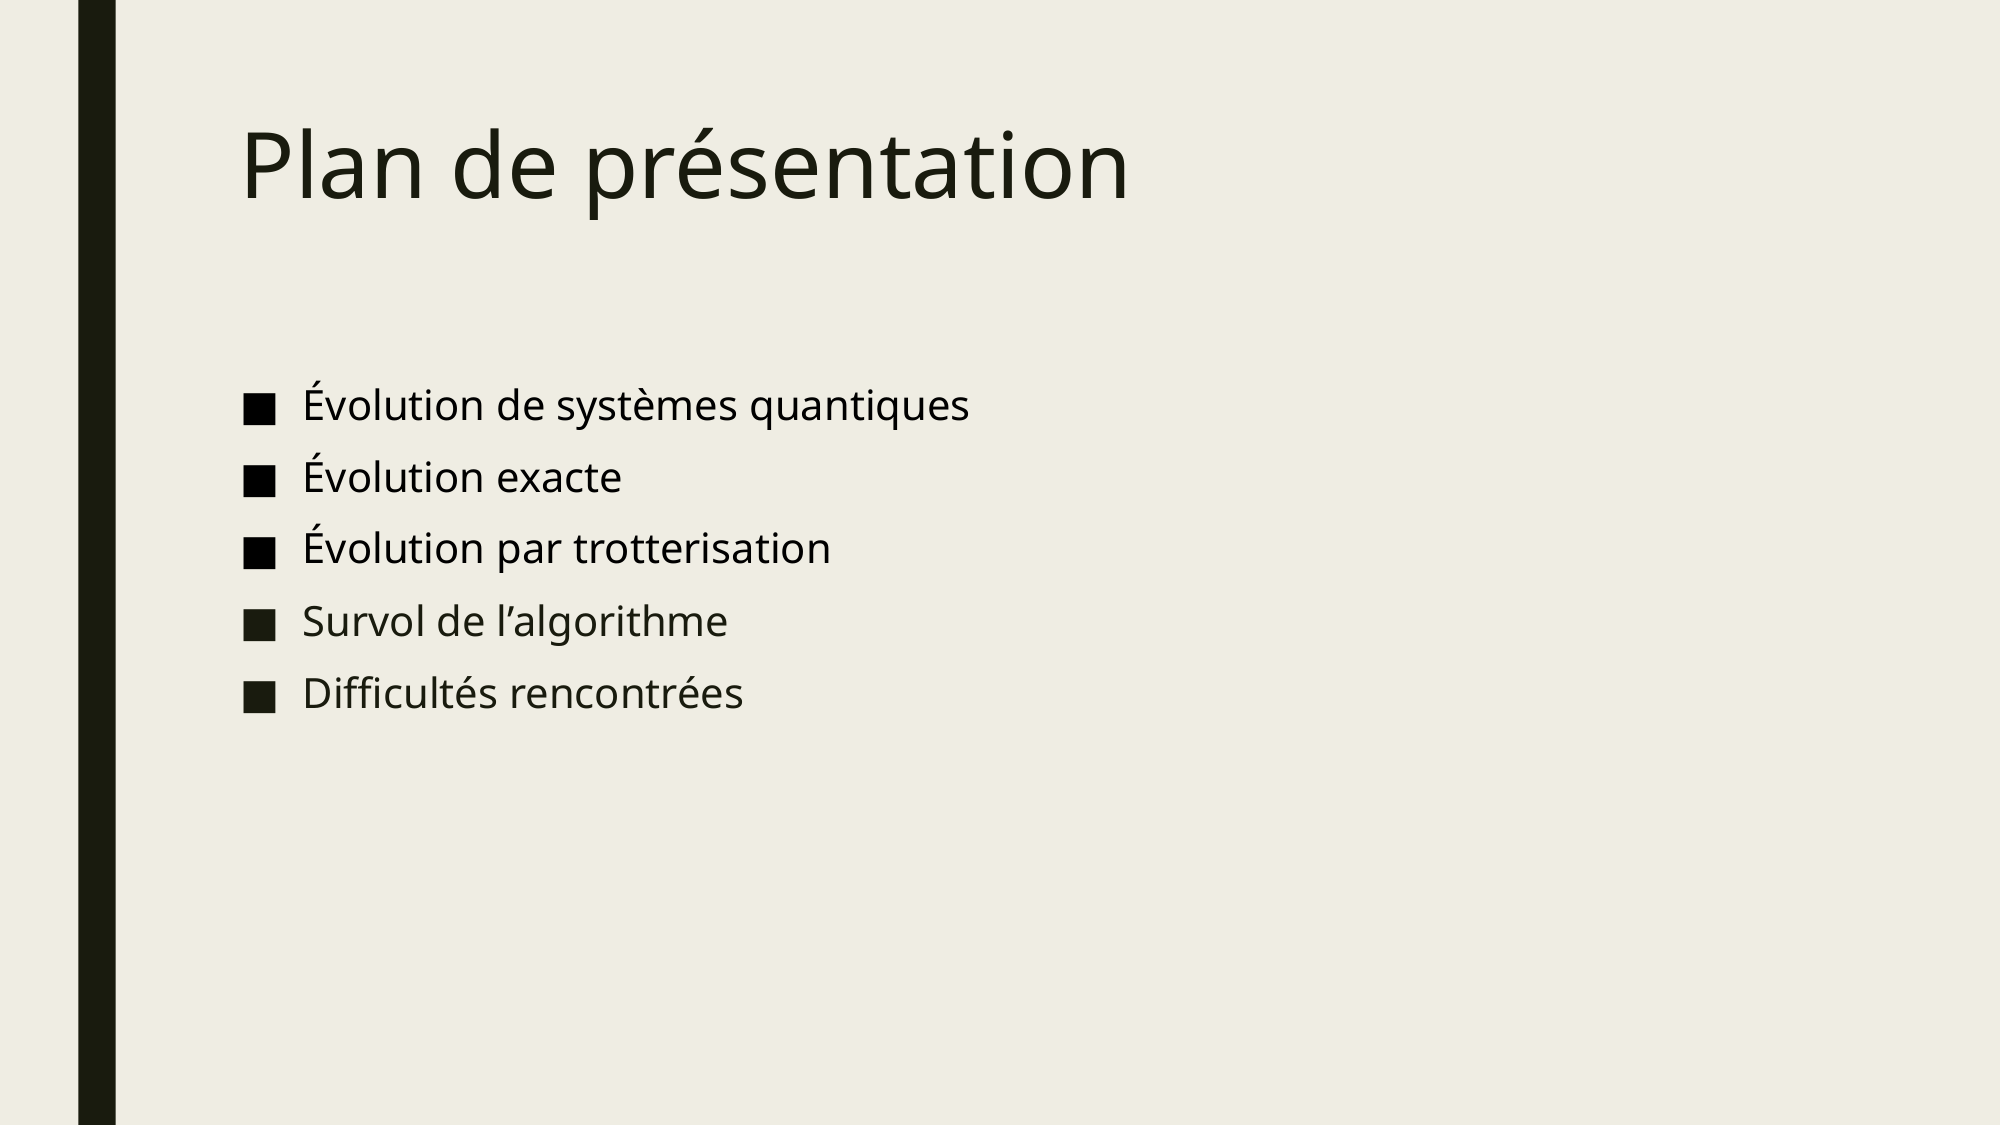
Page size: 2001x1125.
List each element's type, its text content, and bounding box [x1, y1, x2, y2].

title Plan de présentation [225, 112, 1800, 243]
list Évolution de systèmes quantiques Évolution exacte Évolution par trotterisation Survol de l’algorithme Difficultés rencontrées [225, 375, 1800, 963]
